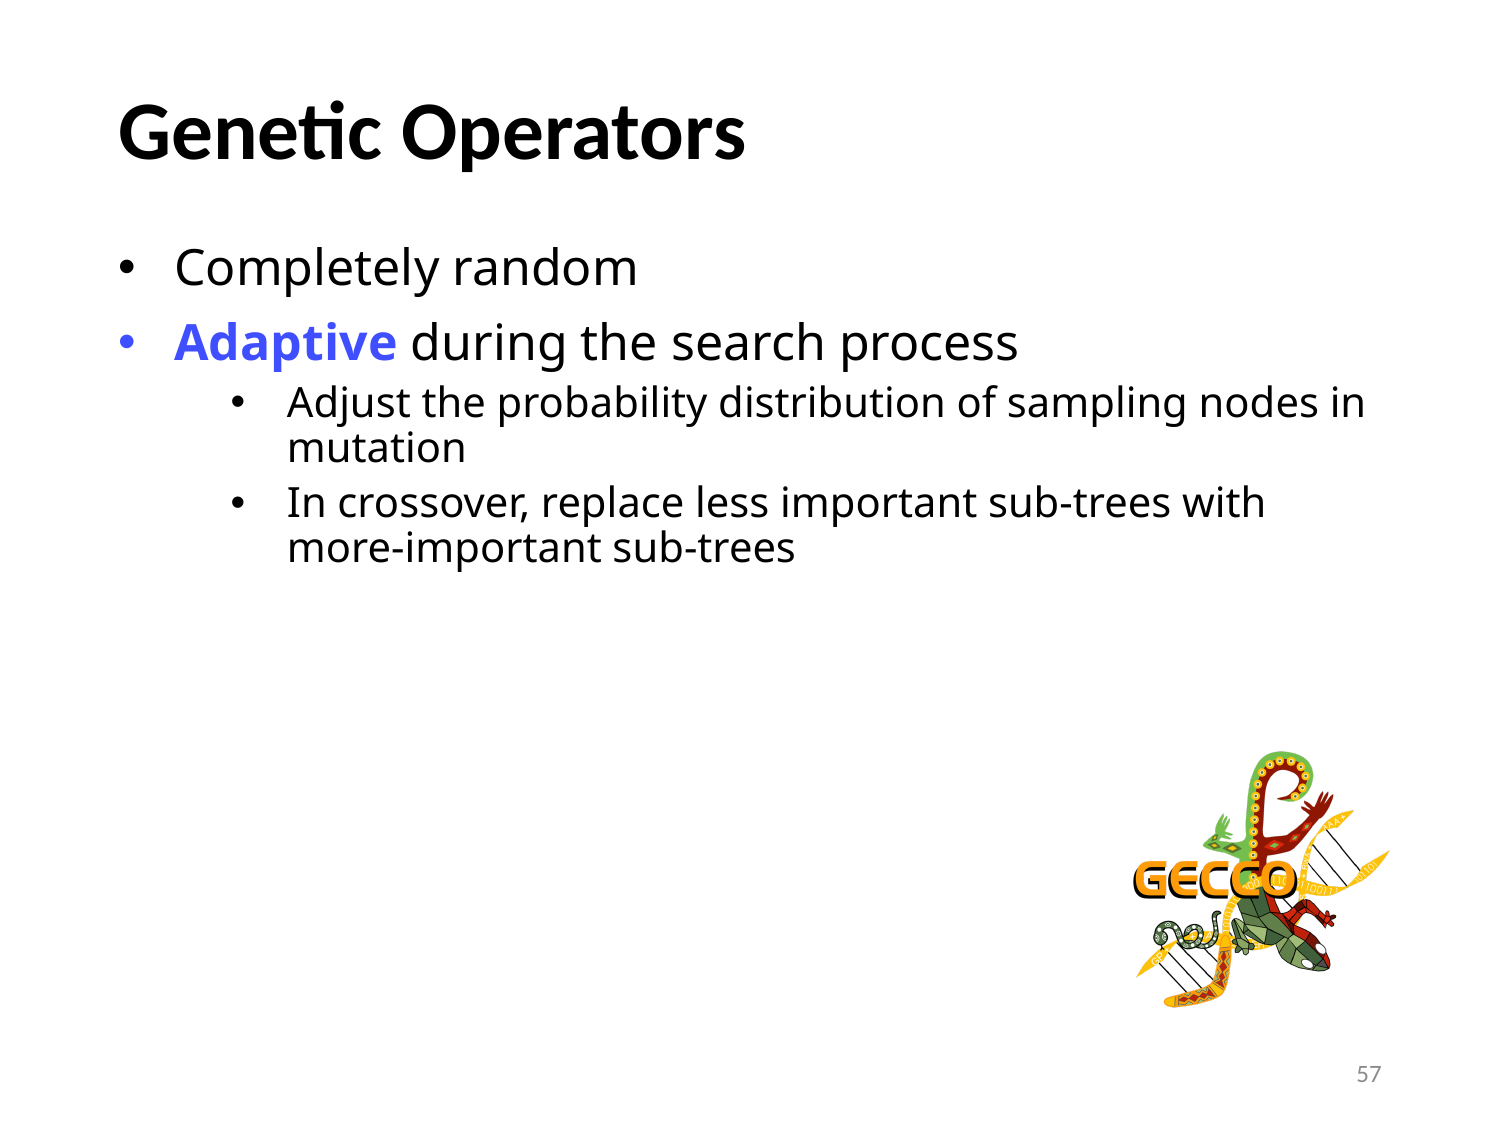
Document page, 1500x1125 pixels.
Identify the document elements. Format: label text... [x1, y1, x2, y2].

slide_number 57 [1059, 1042, 1397, 1103]
title Genetic Operators [103, 59, 1397, 207]
list Completely random Adaptive during the search process Adjust the probability distribution of sampling nodes in mutation In crossover, replace less important sub-trees with more-important sub-trees [103, 234, 1397, 1014]
